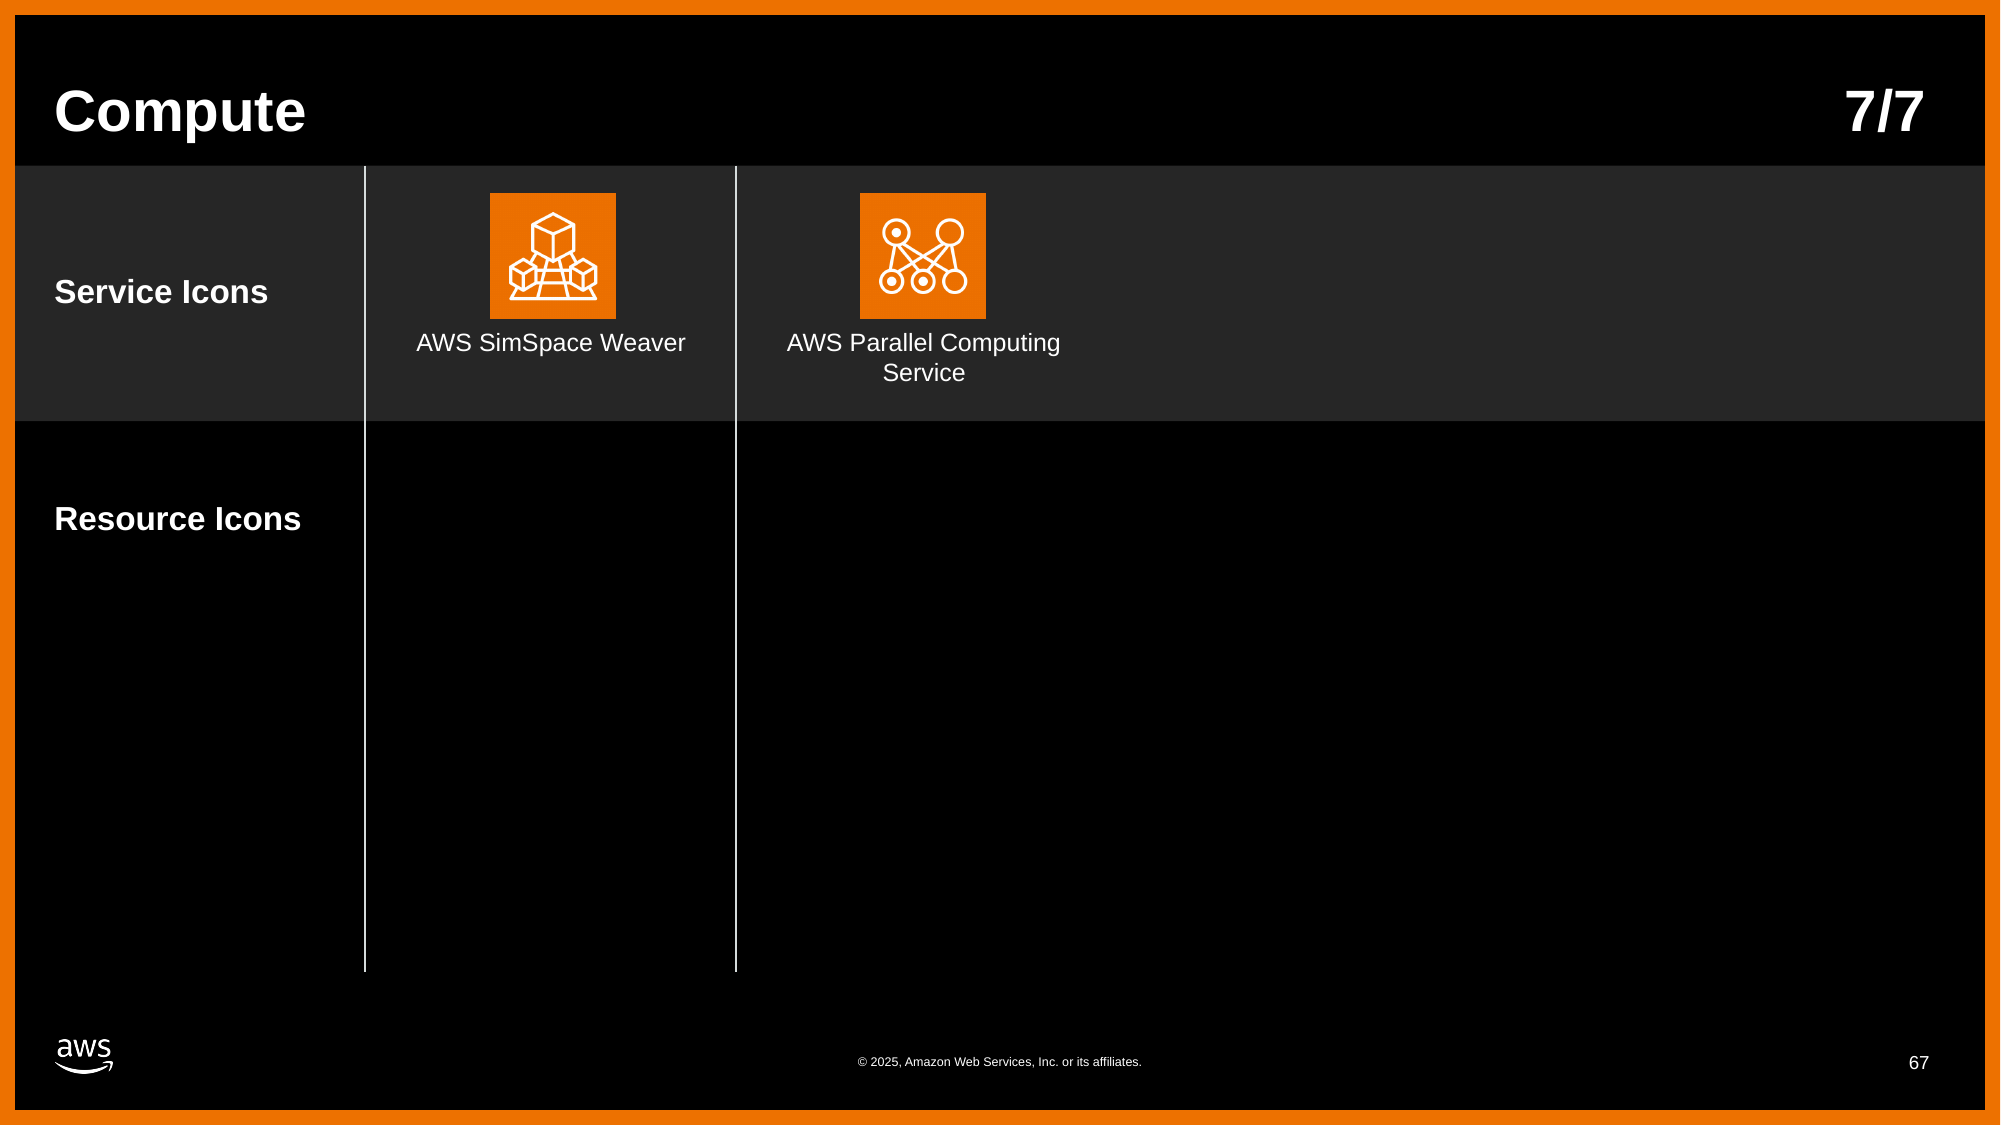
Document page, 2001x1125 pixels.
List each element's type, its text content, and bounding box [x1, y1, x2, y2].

picture [490, 193, 616, 319]
text_box AWS Parallel Computing Service [736, 319, 1113, 394]
picture [860, 193, 986, 319]
slide_number 67 [1494, 1031, 1945, 1092]
footer © 2025, Amazon Web Services, Inc. or its affiliates. [662, 1031, 1338, 1092]
text_box AWS SimSpace Weaver [367, 319, 735, 364]
title Compute 7/7 [39, 59, 1945, 166]
picture [55, 1039, 113, 1074]
